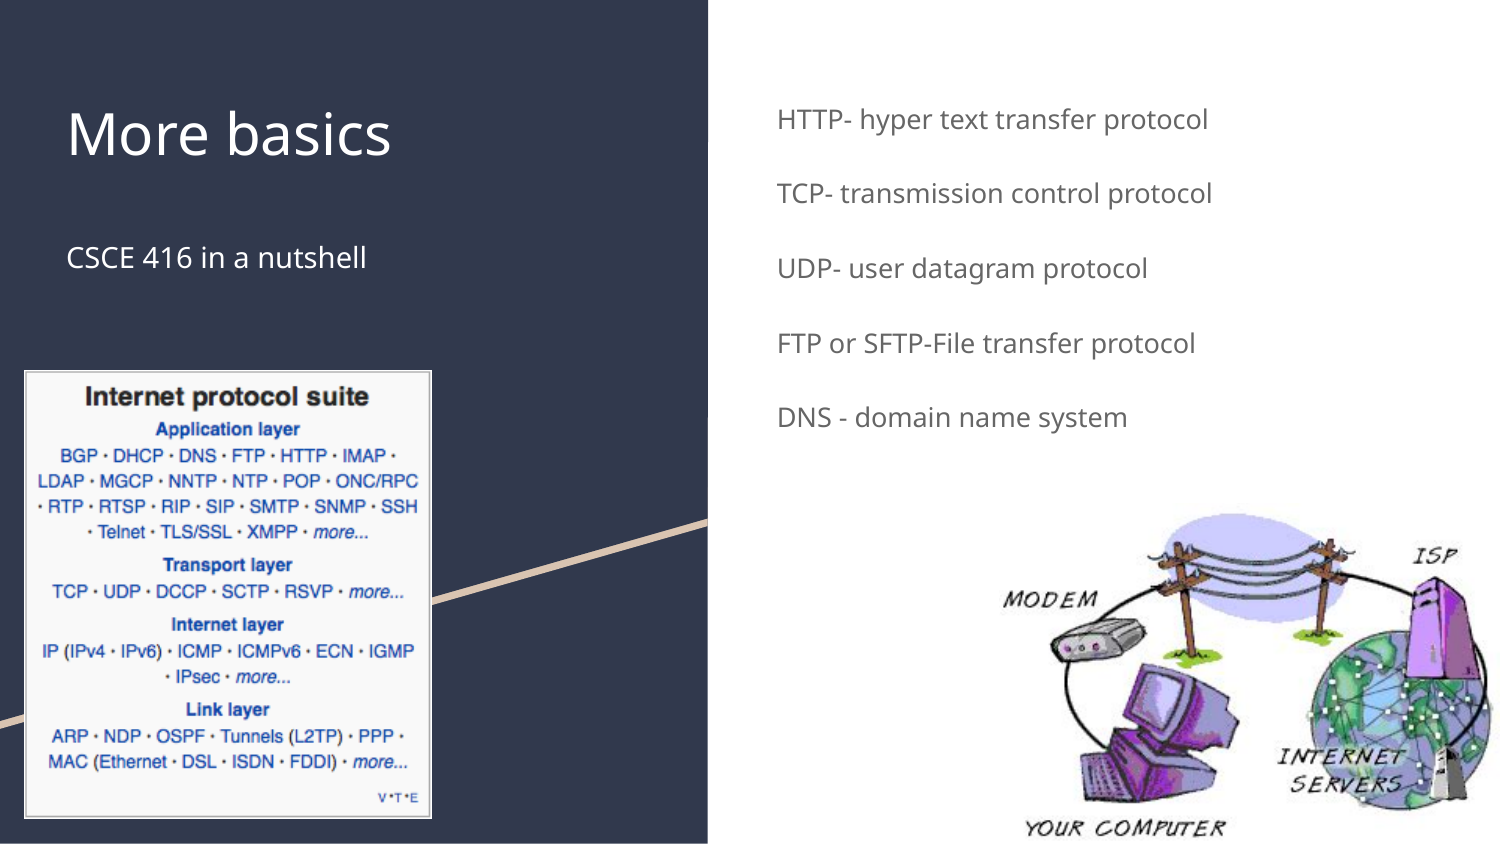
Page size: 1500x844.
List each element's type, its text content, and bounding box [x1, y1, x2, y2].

picture [24, 370, 432, 819]
text_box CSCE 416 in a nutshell [51, 188, 1255, 330]
list HTTP- hyper text transfer protocol TCP- transmission control protocol UDP- user datagram protocol FTP or SFTP-File transfer protocol DNS - domain name system [761, 82, 1446, 755]
picture [999, 502, 1500, 844]
title More basics [51, 82, 660, 188]
